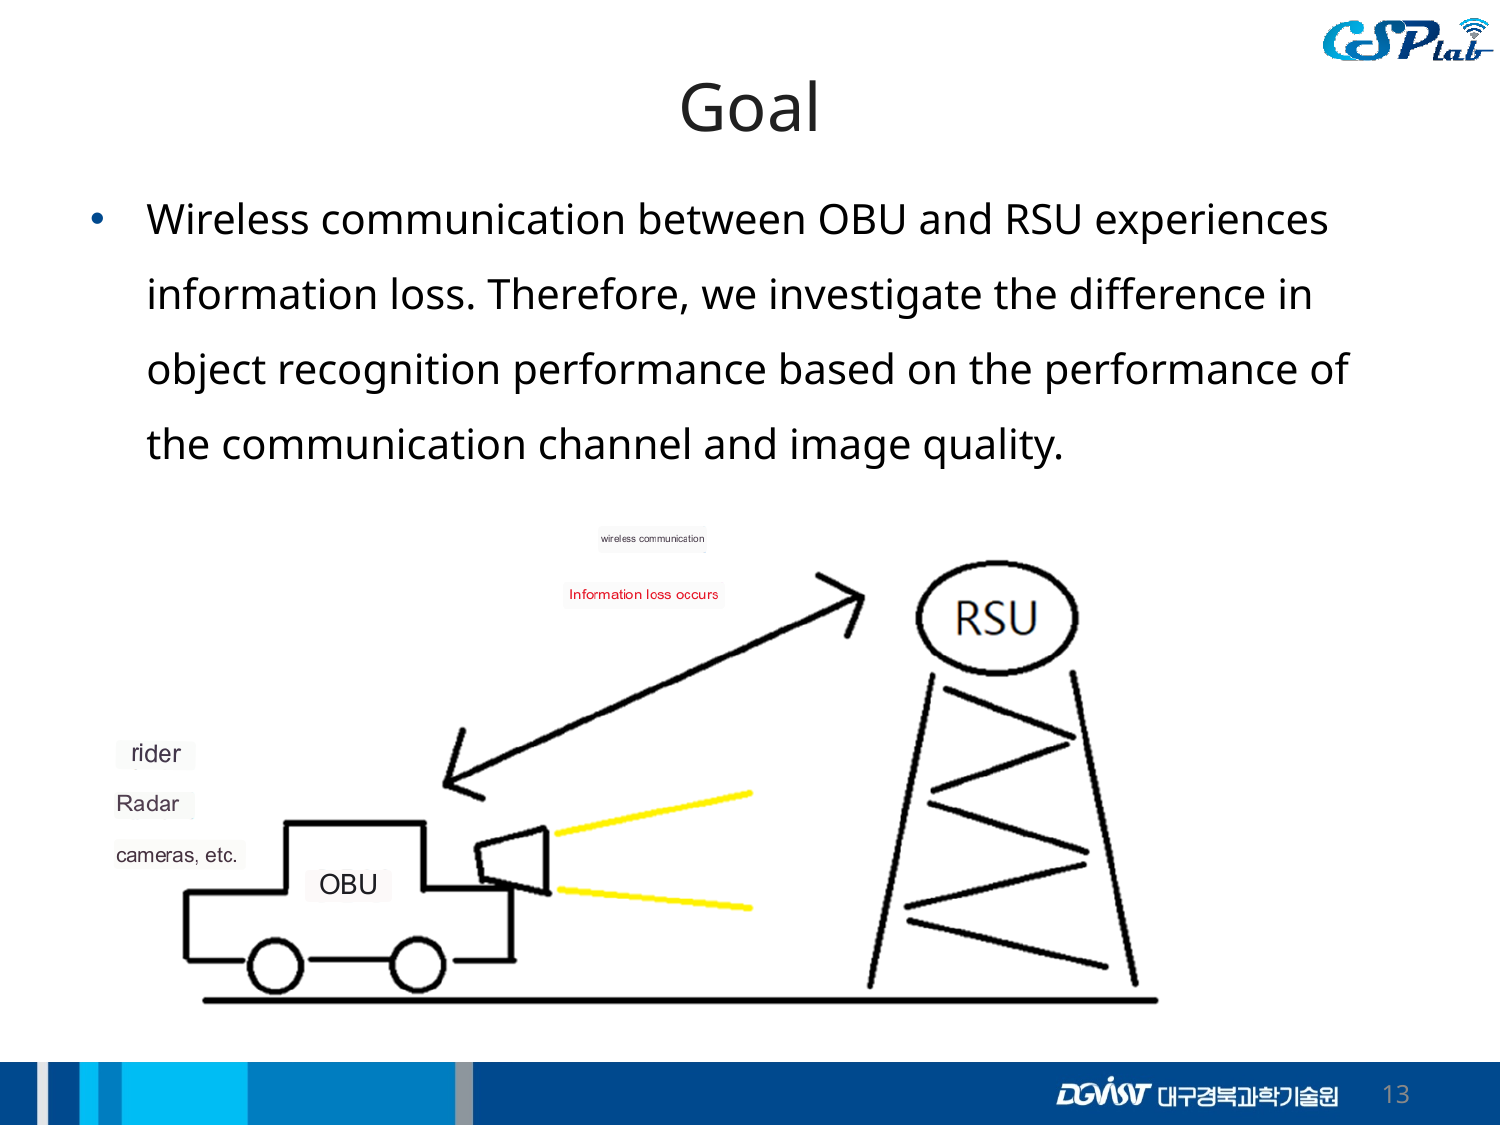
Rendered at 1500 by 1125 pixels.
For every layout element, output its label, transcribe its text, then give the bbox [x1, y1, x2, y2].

picture [74, 472, 1206, 1051]
slide_number ‹#› [1075, 1065, 1426, 1125]
picture [1322, 7, 1494, 78]
picture [0, 1062, 78, 1125]
title Goal [75, 45, 1425, 126]
picture [452, 1062, 1500, 1125]
text_box Wireless communication between OBU and RSU experiences information loss. Therefore, we investigate the difference in object recognition performance based on the performance of the communication channel and image quality. [74, 160, 1425, 649]
